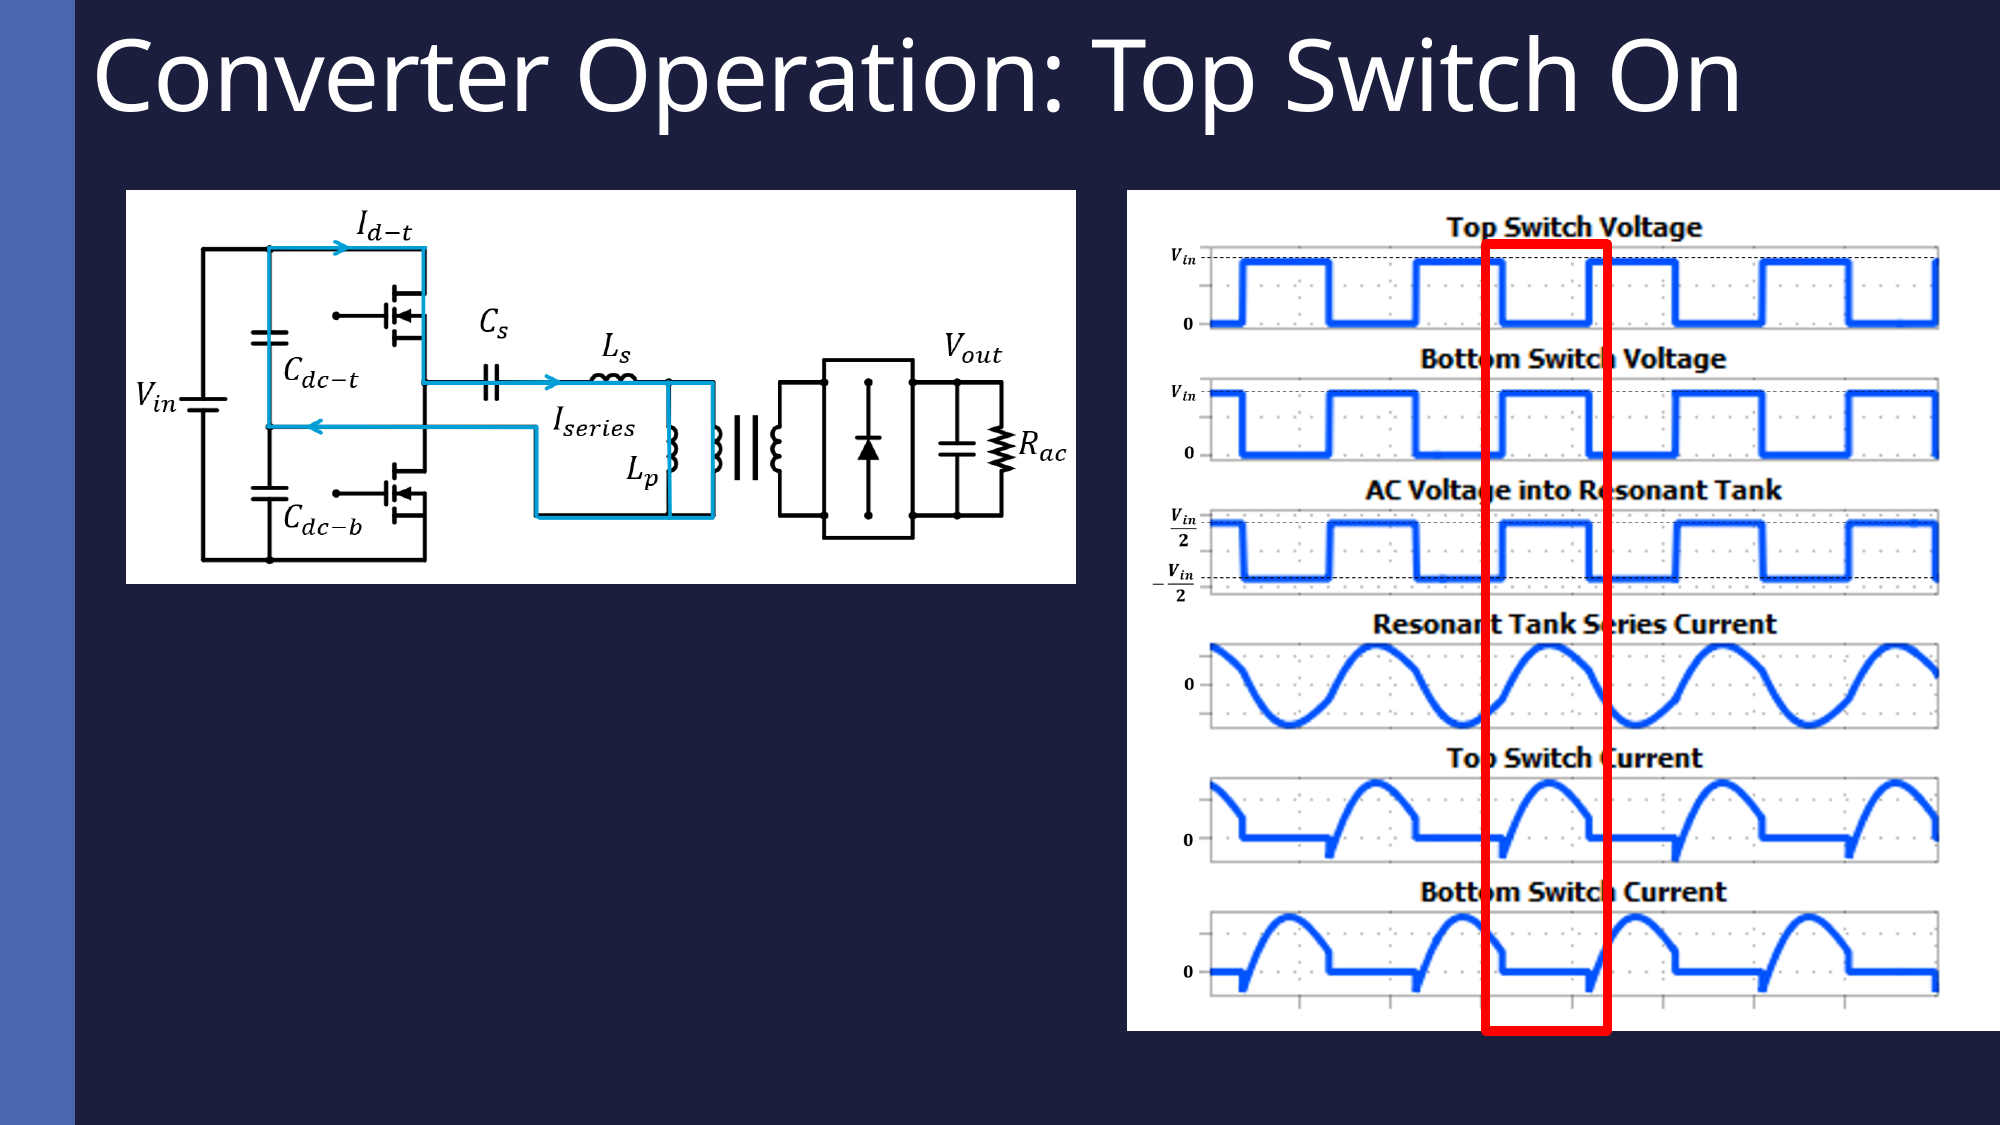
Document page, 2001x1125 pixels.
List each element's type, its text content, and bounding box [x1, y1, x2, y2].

picture [1126, 189, 2000, 1032]
title Converter Operation: Top Switch On [76, 0, 1933, 140]
picture [125, 189, 1077, 584]
